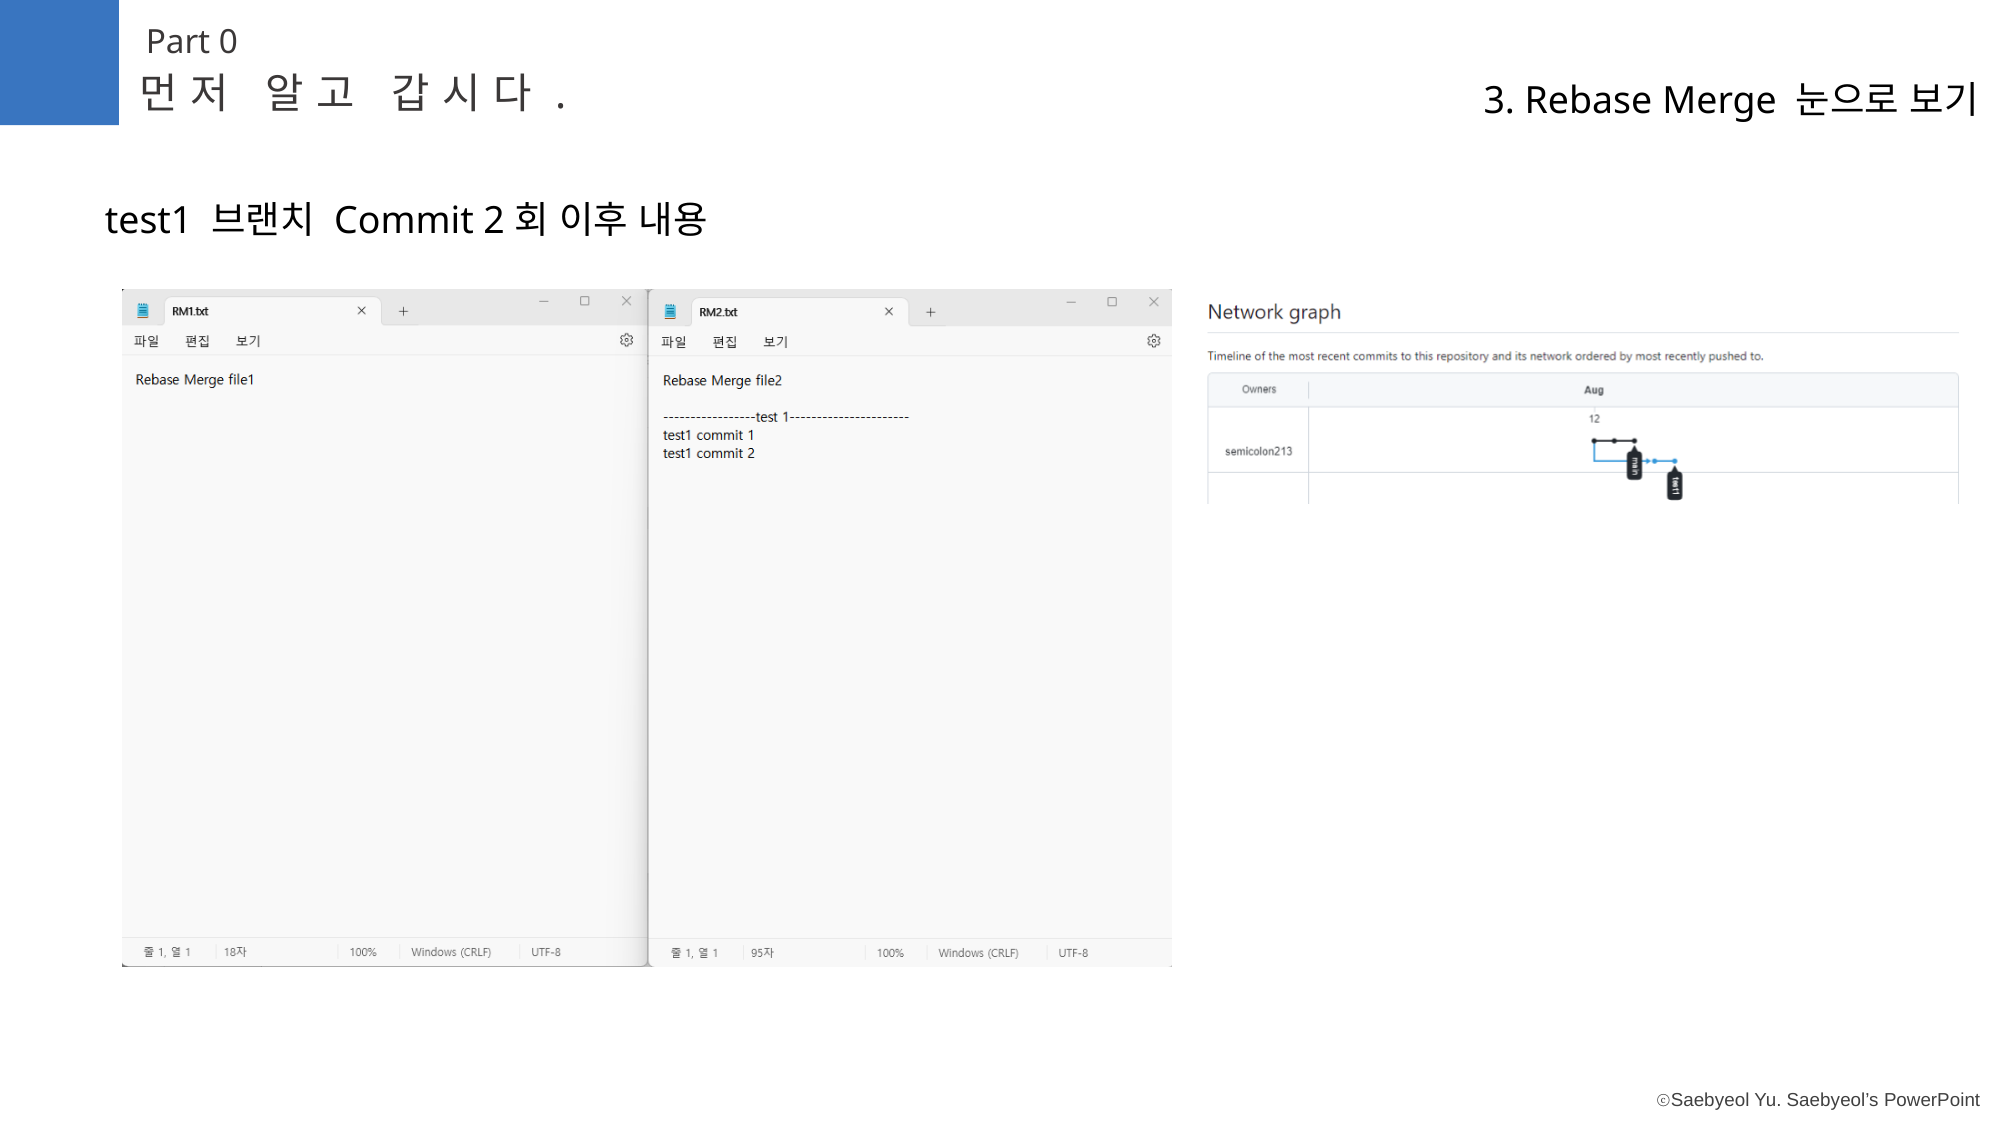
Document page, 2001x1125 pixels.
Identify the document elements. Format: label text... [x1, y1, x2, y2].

picture [1200, 296, 1975, 504]
text_box Part 0 [130, 12, 253, 59]
text_box test1 브랜치 Commit 2회 이후 내용 [90, 188, 723, 249]
text_box 3. Rebase Merge 눈으로 보기 [1468, 68, 1994, 128]
picture [122, 289, 1172, 967]
text_box [0, 0, 120, 126]
text_box 먼저 알고 갑시다. [124, 59, 582, 125]
